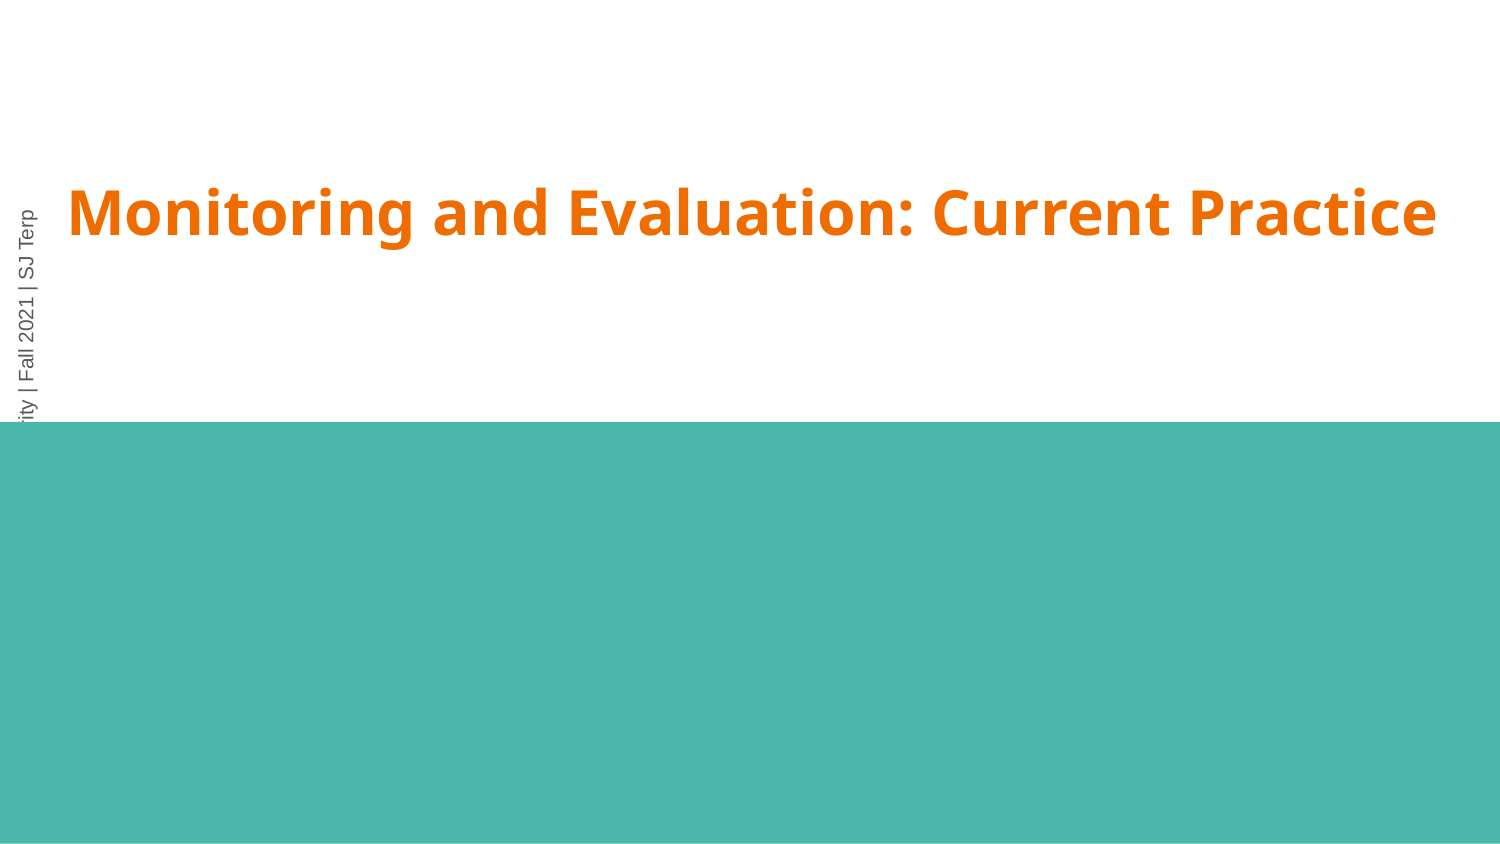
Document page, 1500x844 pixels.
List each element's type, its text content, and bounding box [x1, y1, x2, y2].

title Monitoring and Evaluation: Current Practice [51, 133, 1458, 289]
